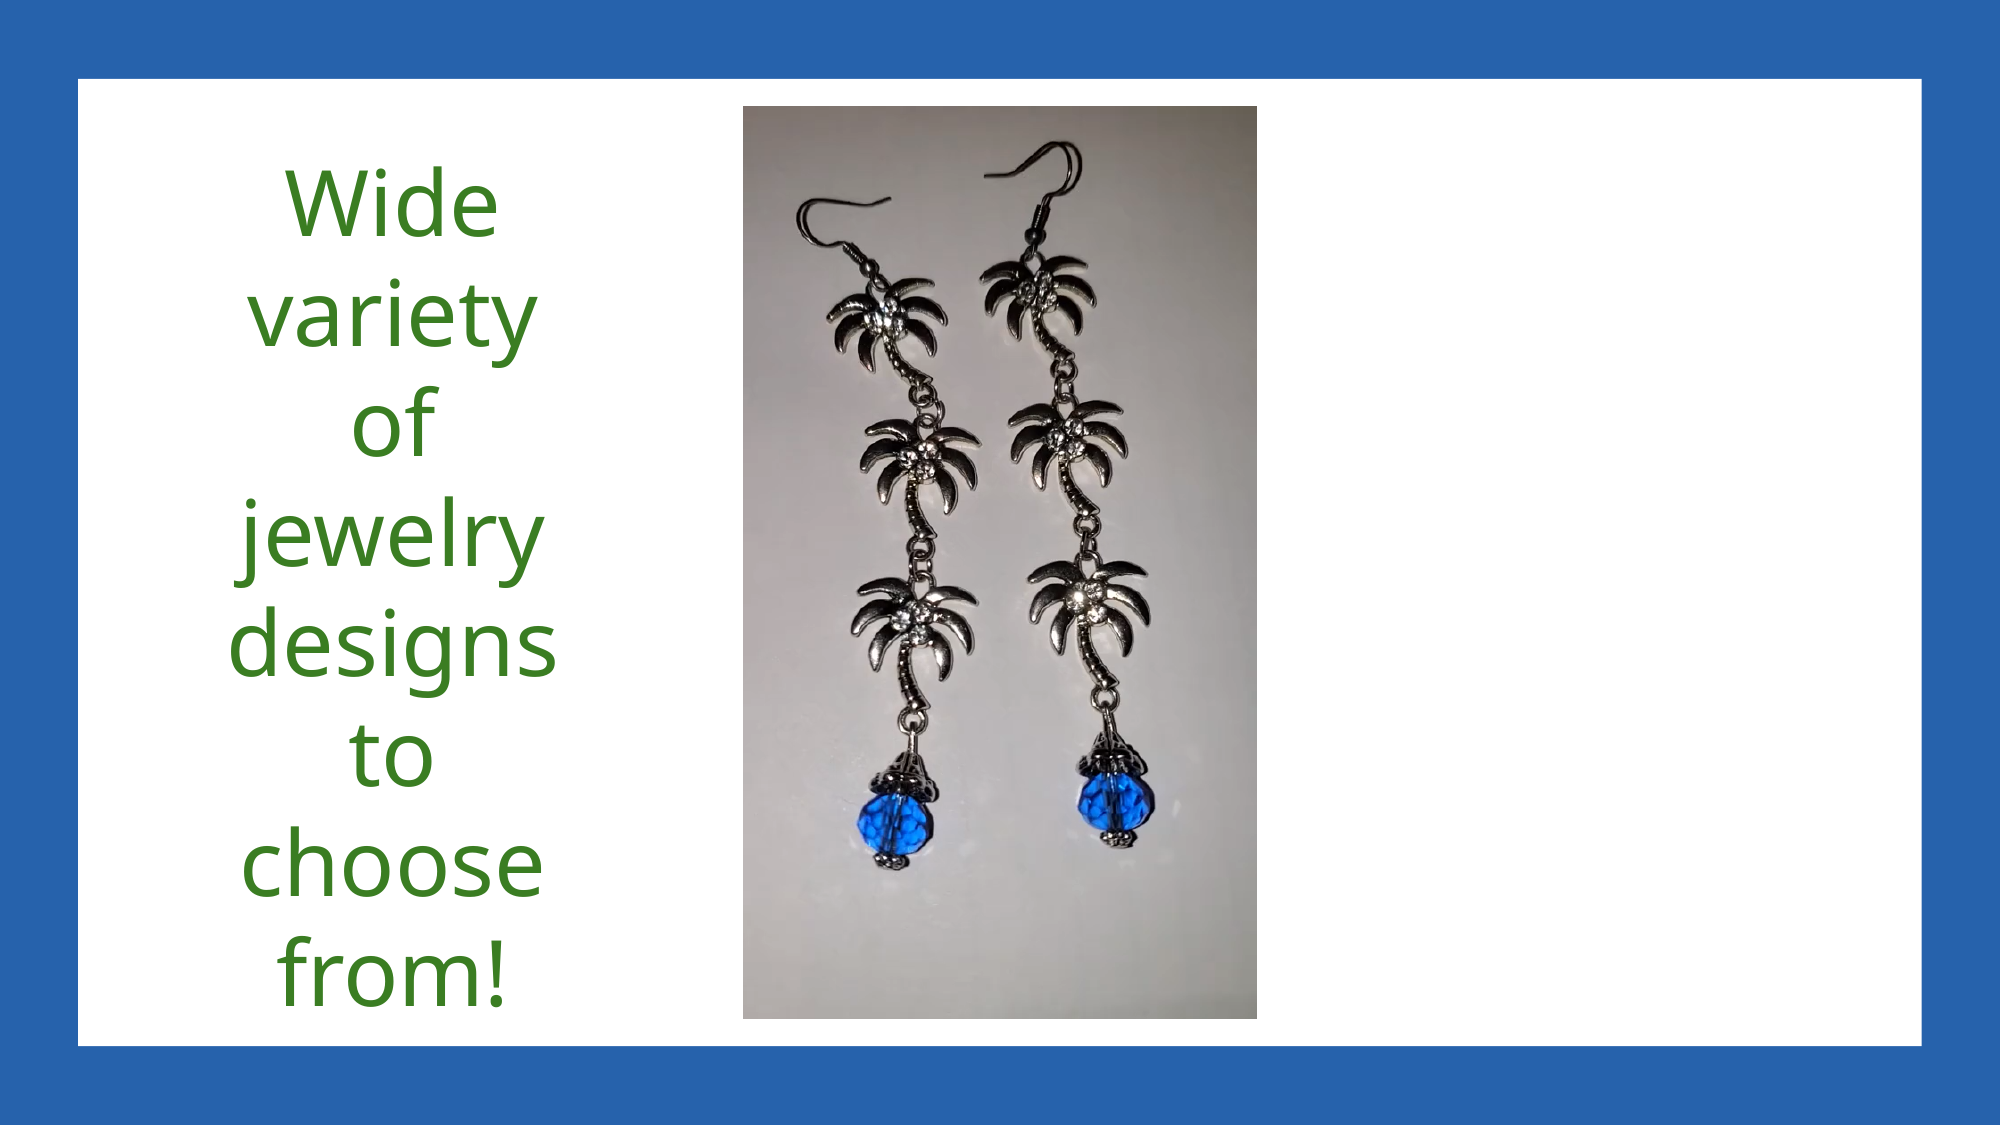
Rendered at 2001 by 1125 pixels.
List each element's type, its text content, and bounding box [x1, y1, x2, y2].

text_box Wide variety of jewelry designs to choose from! [194, 137, 592, 1032]
text_box [77, 77, 1923, 1048]
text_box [742, 104, 1258, 1020]
text_box [0, 0, 2000, 1125]
